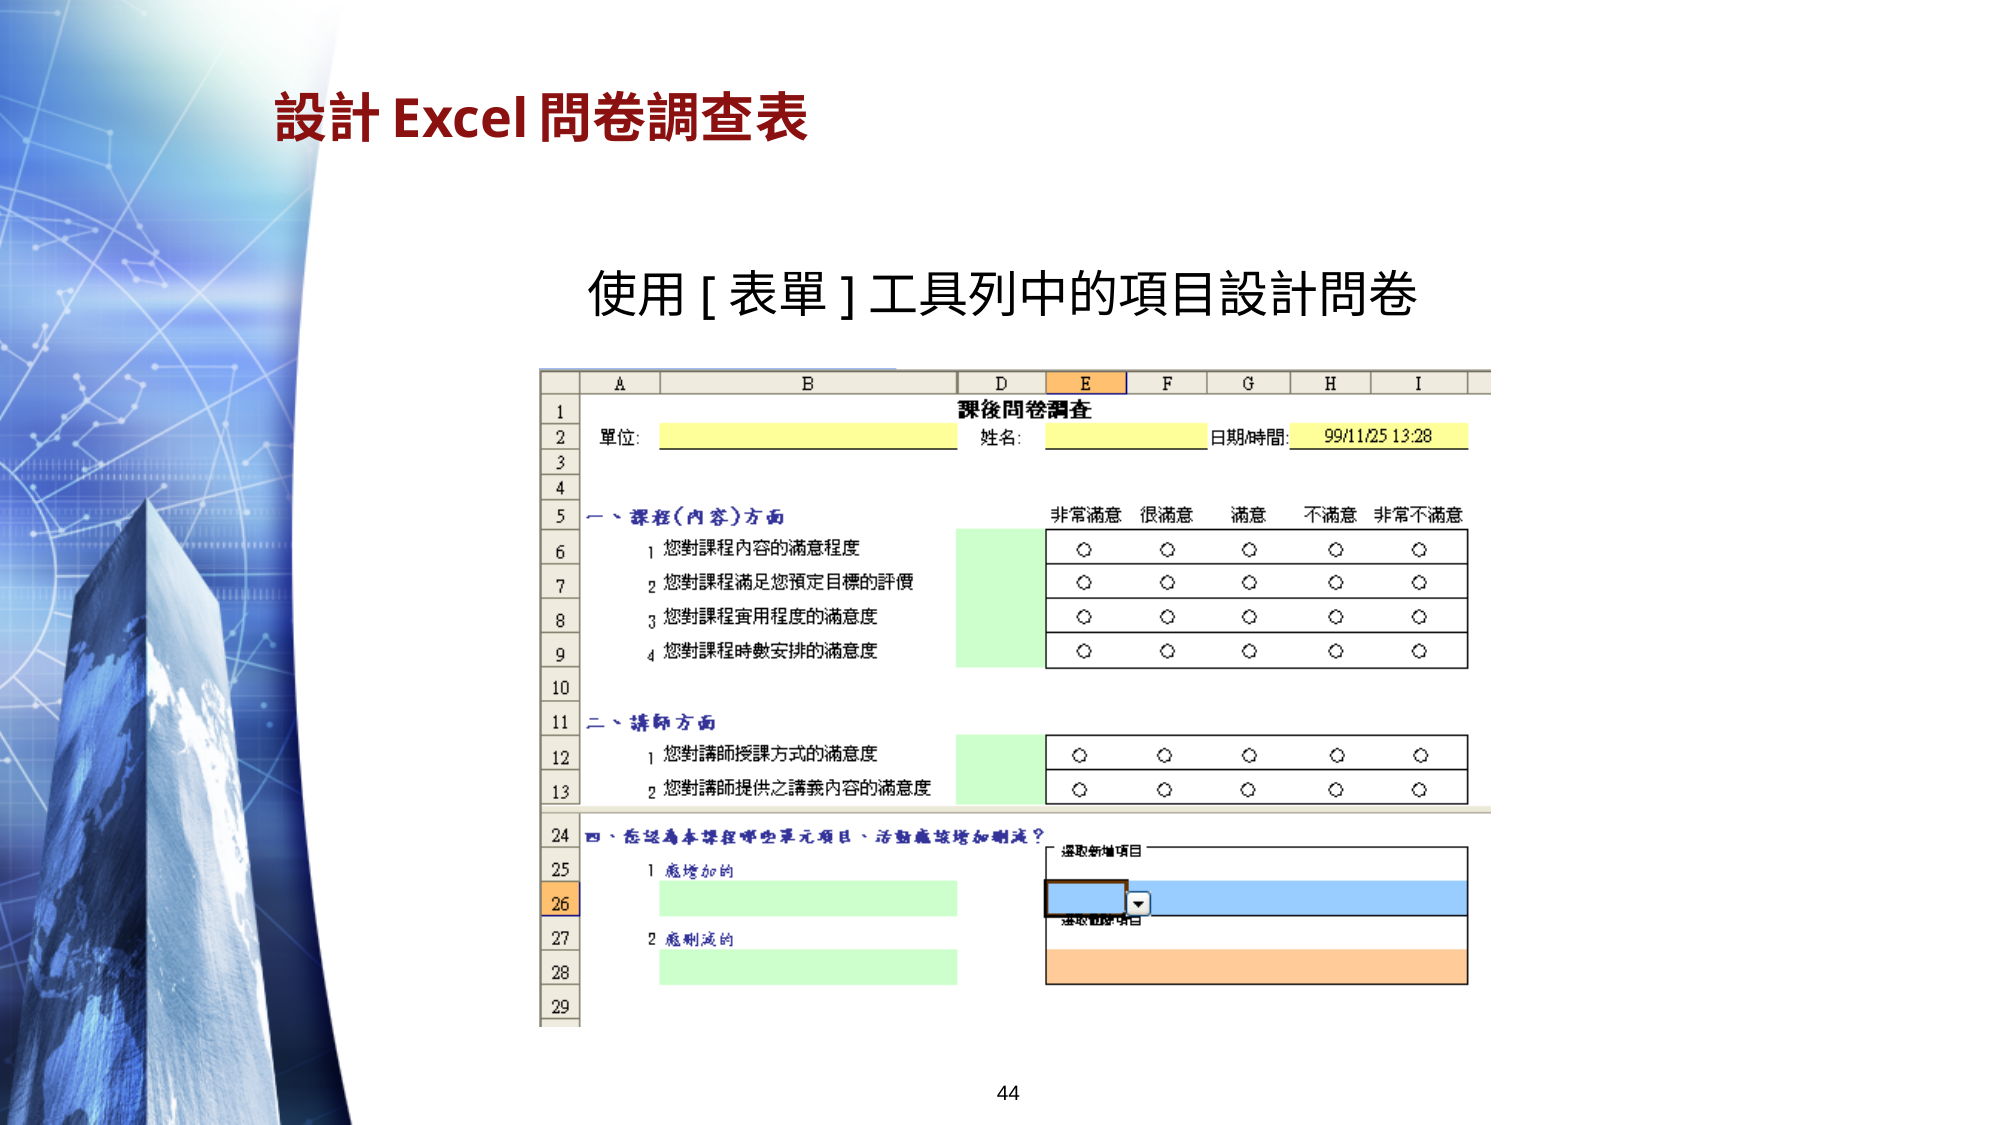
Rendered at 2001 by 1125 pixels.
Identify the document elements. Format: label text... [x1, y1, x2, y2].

picture [0, 0, 400, 1125]
title 設計Excel問卷調查表 [258, 75, 1809, 156]
list 使用[表單]工具列中的項目設計問卷 [326, 255, 1680, 1032]
slide_number 44 [916, 1071, 1100, 1115]
picture [539, 368, 1491, 1027]
